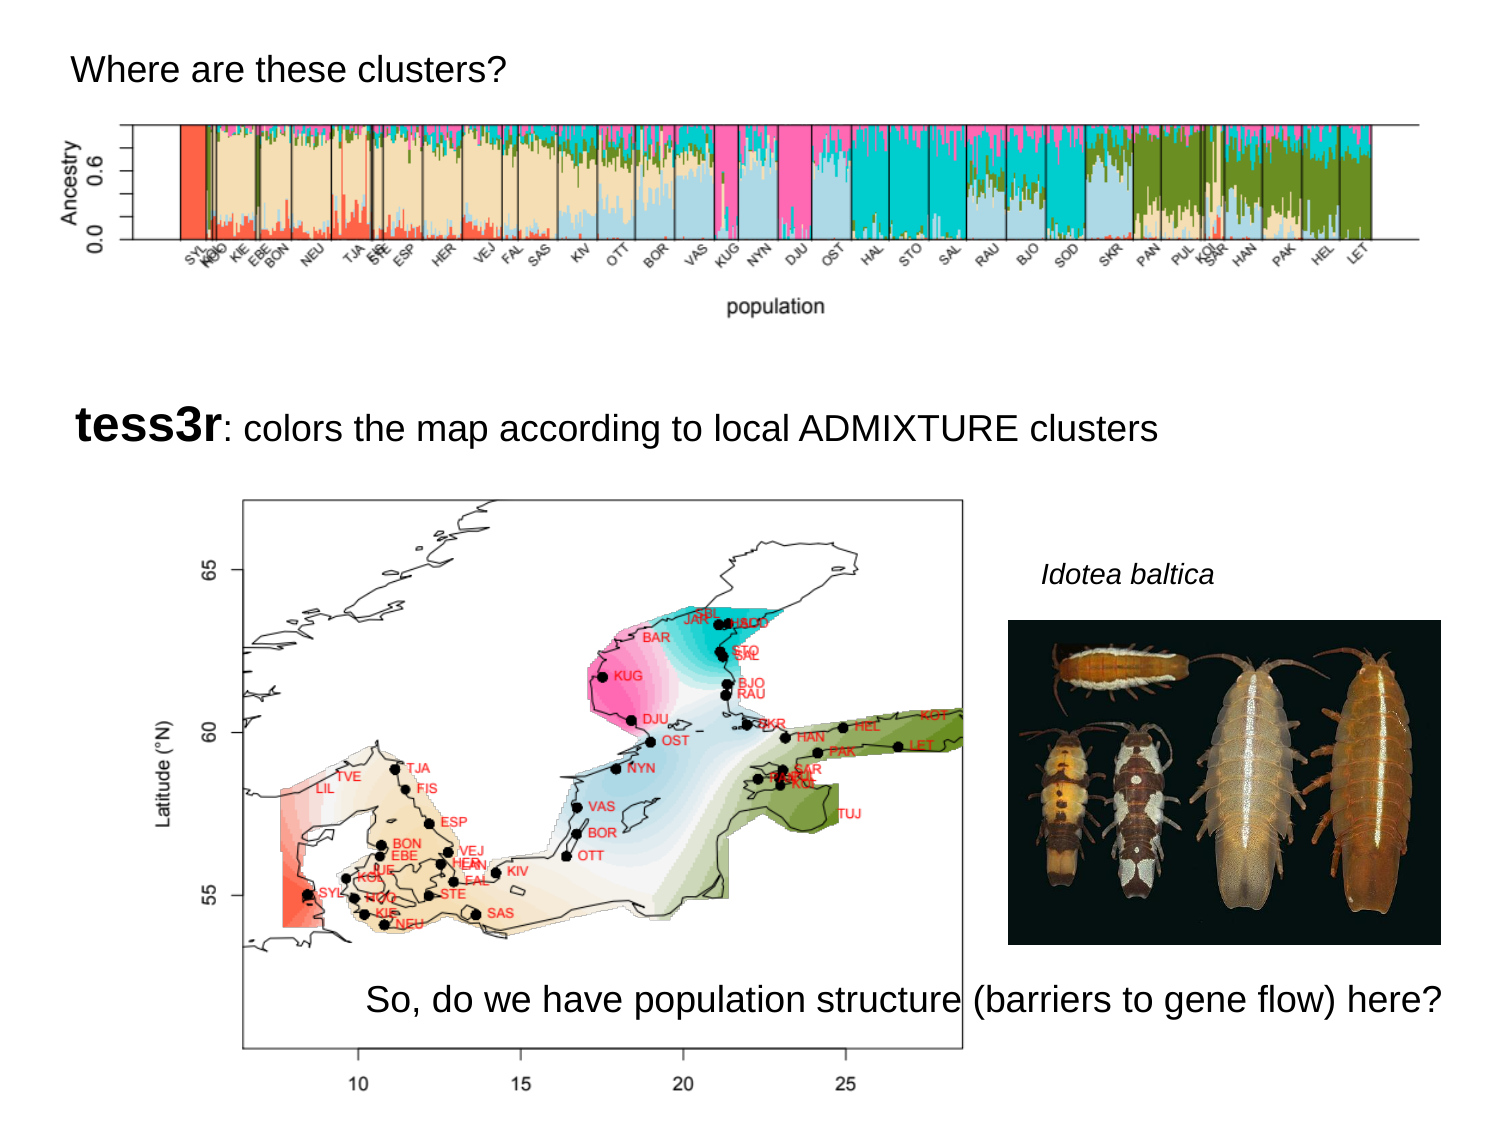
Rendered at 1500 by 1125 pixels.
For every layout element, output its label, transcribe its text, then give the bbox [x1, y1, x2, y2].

text_box Idotea baltica [1026, 548, 1231, 598]
text_box So, do we have population structure (barriers to gene flow) here? [1013, 967, 1458, 1028]
text_box tess3r: colors the map according to local ADMIXTURE clusters [60, 383, 1174, 459]
picture [148, 406, 1442, 1106]
picture [28, 19, 1472, 370]
